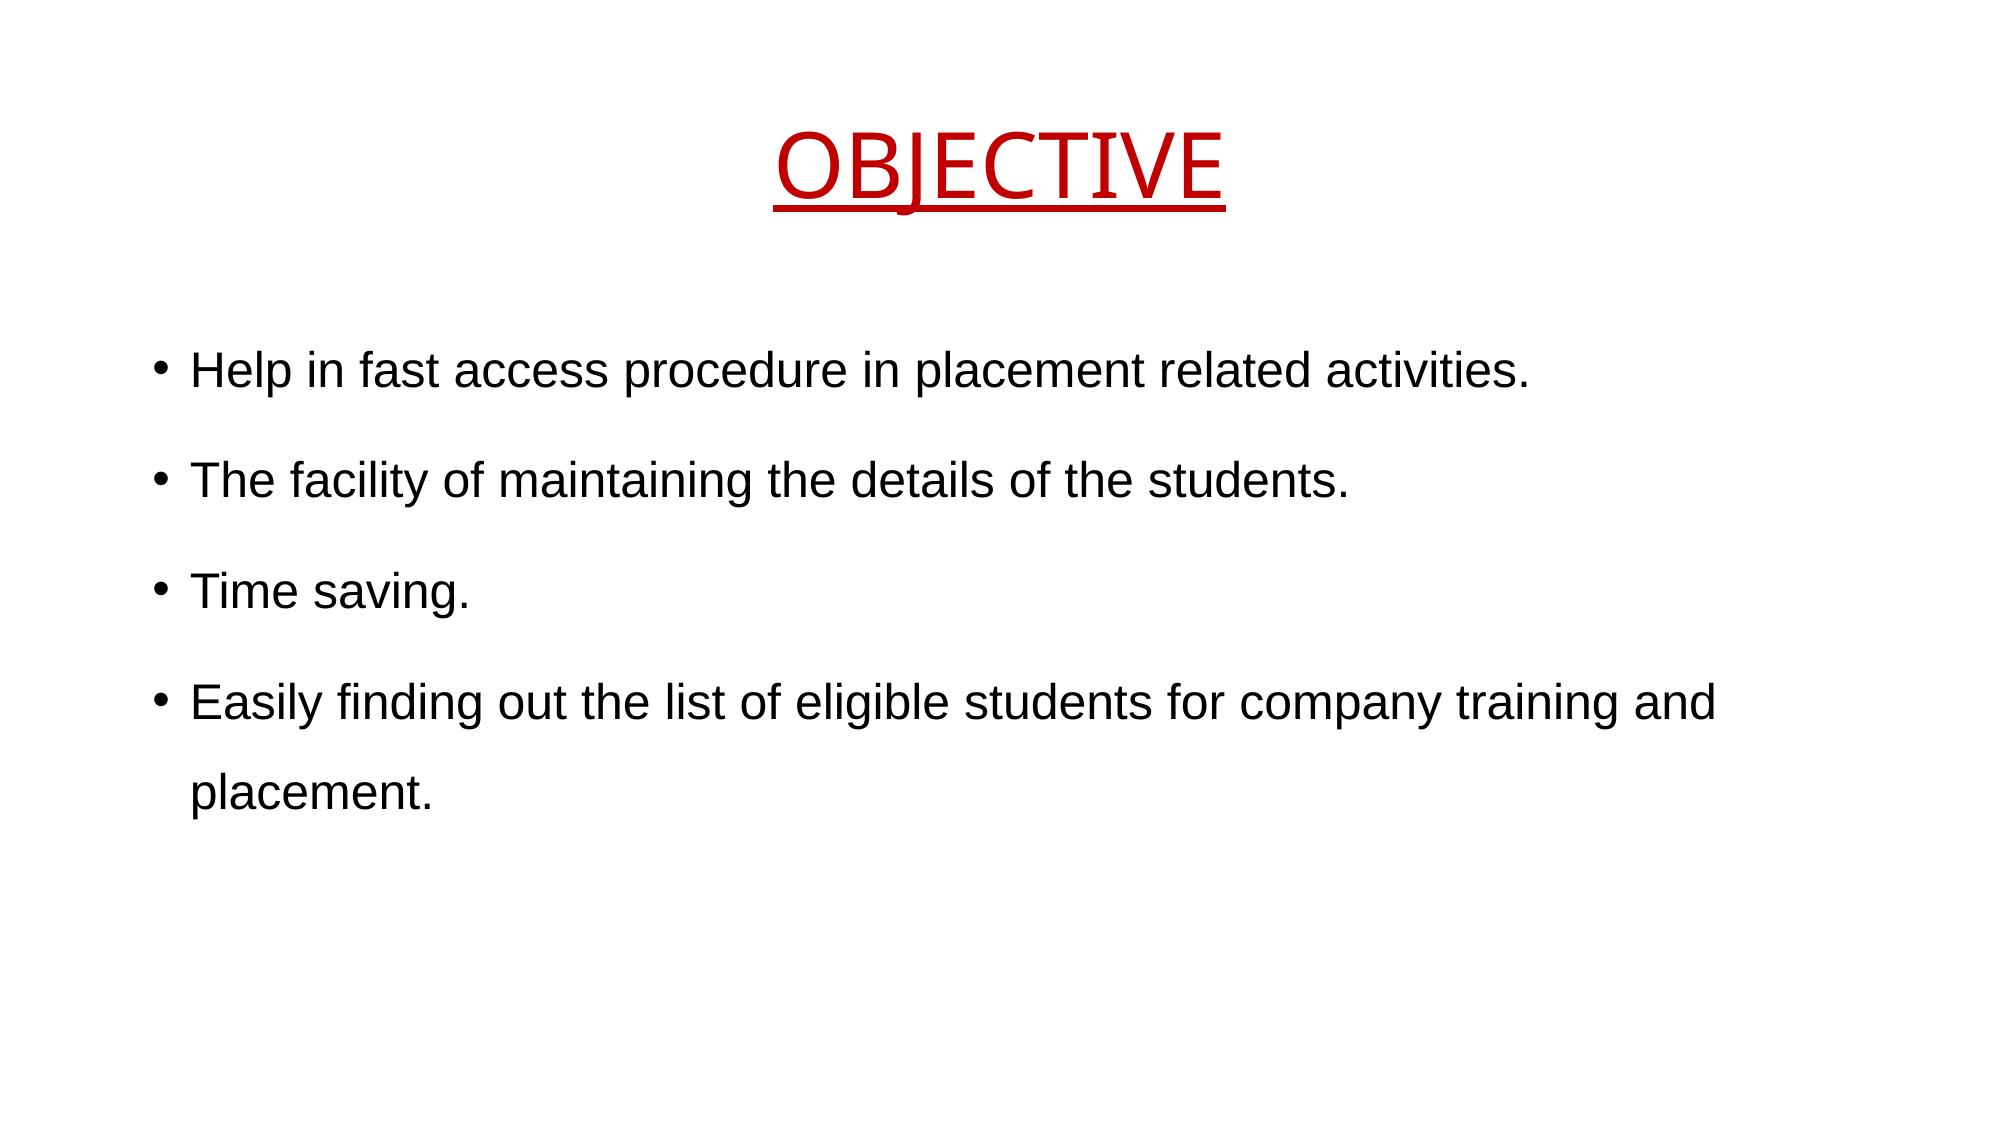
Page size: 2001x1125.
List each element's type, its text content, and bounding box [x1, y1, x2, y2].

title OBJECTIVE [137, 59, 1863, 278]
list Help in fast access procedure in placement related activities. The facility of maintaining the details of the students. Time saving. Easily finding out the list of eligible students for company training and placement. [137, 299, 1863, 1014]
